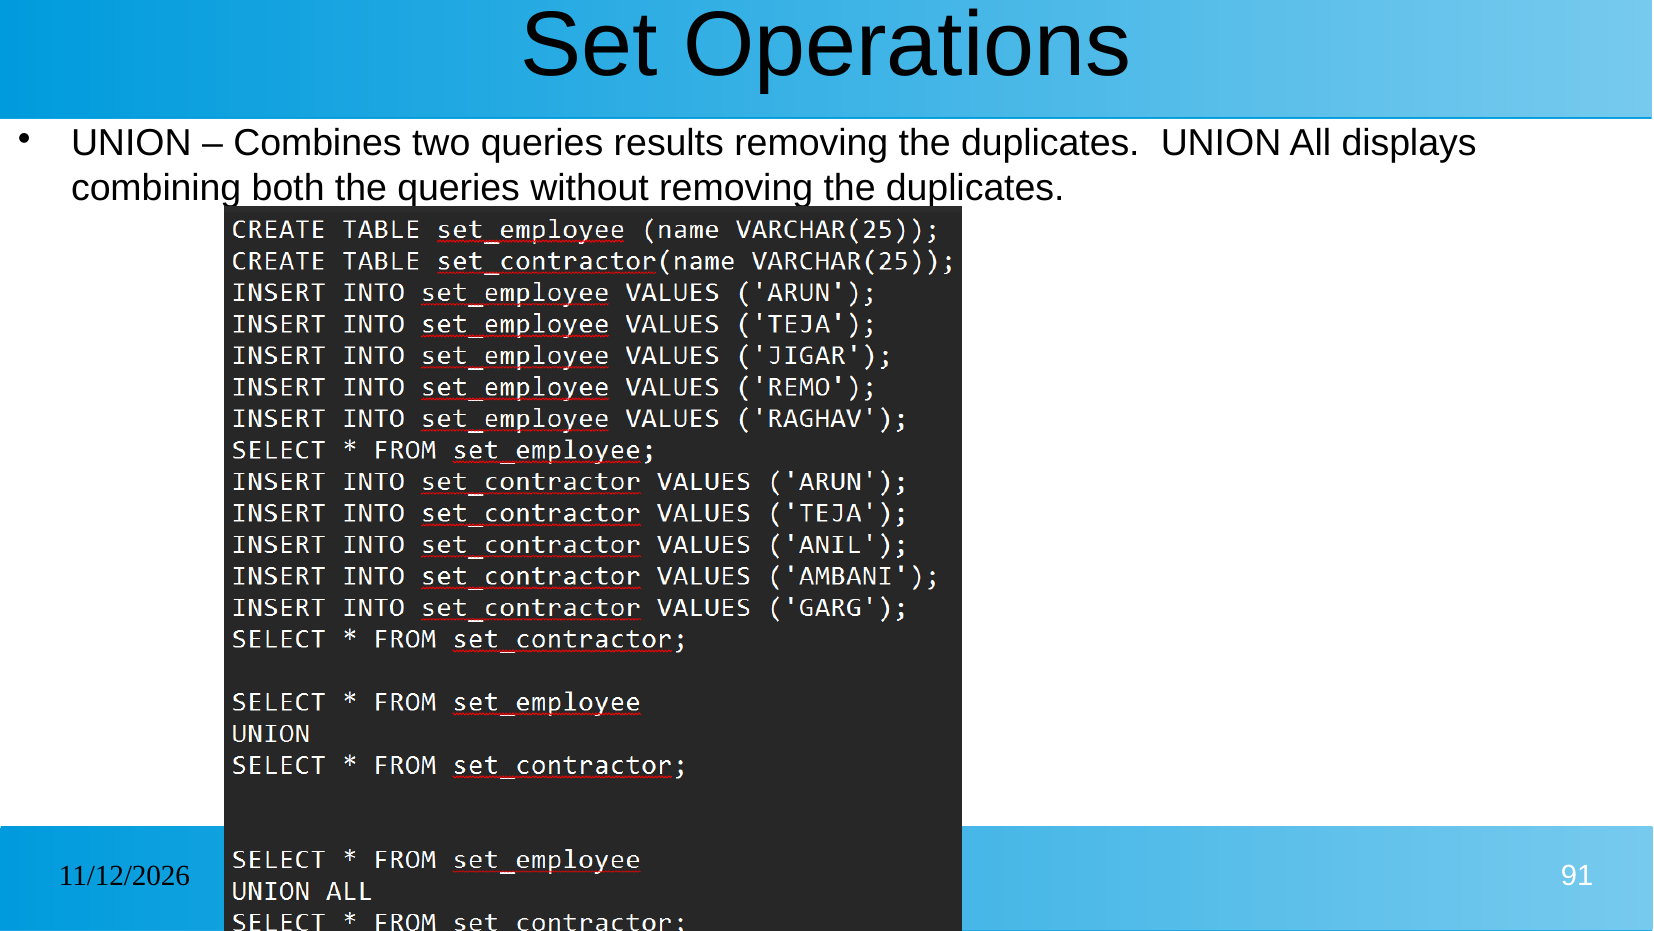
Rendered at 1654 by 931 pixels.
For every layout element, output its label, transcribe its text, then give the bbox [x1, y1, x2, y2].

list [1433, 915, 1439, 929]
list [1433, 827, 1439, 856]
picture [224, 206, 1652, 931]
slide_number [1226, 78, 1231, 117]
title Set Operations [59, 0, 1594, 78]
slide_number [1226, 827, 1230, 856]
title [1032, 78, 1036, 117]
list UNION – Combines two queries results removing the duplicates. UNION All displays combining both the queries without removing the duplicates. [0, 118, 1535, 708]
slide_number 91 [1210, 856, 1594, 915]
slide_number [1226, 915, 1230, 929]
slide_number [59, 856, 219, 915]
slide_number 174 [761, 78, 768, 94]
